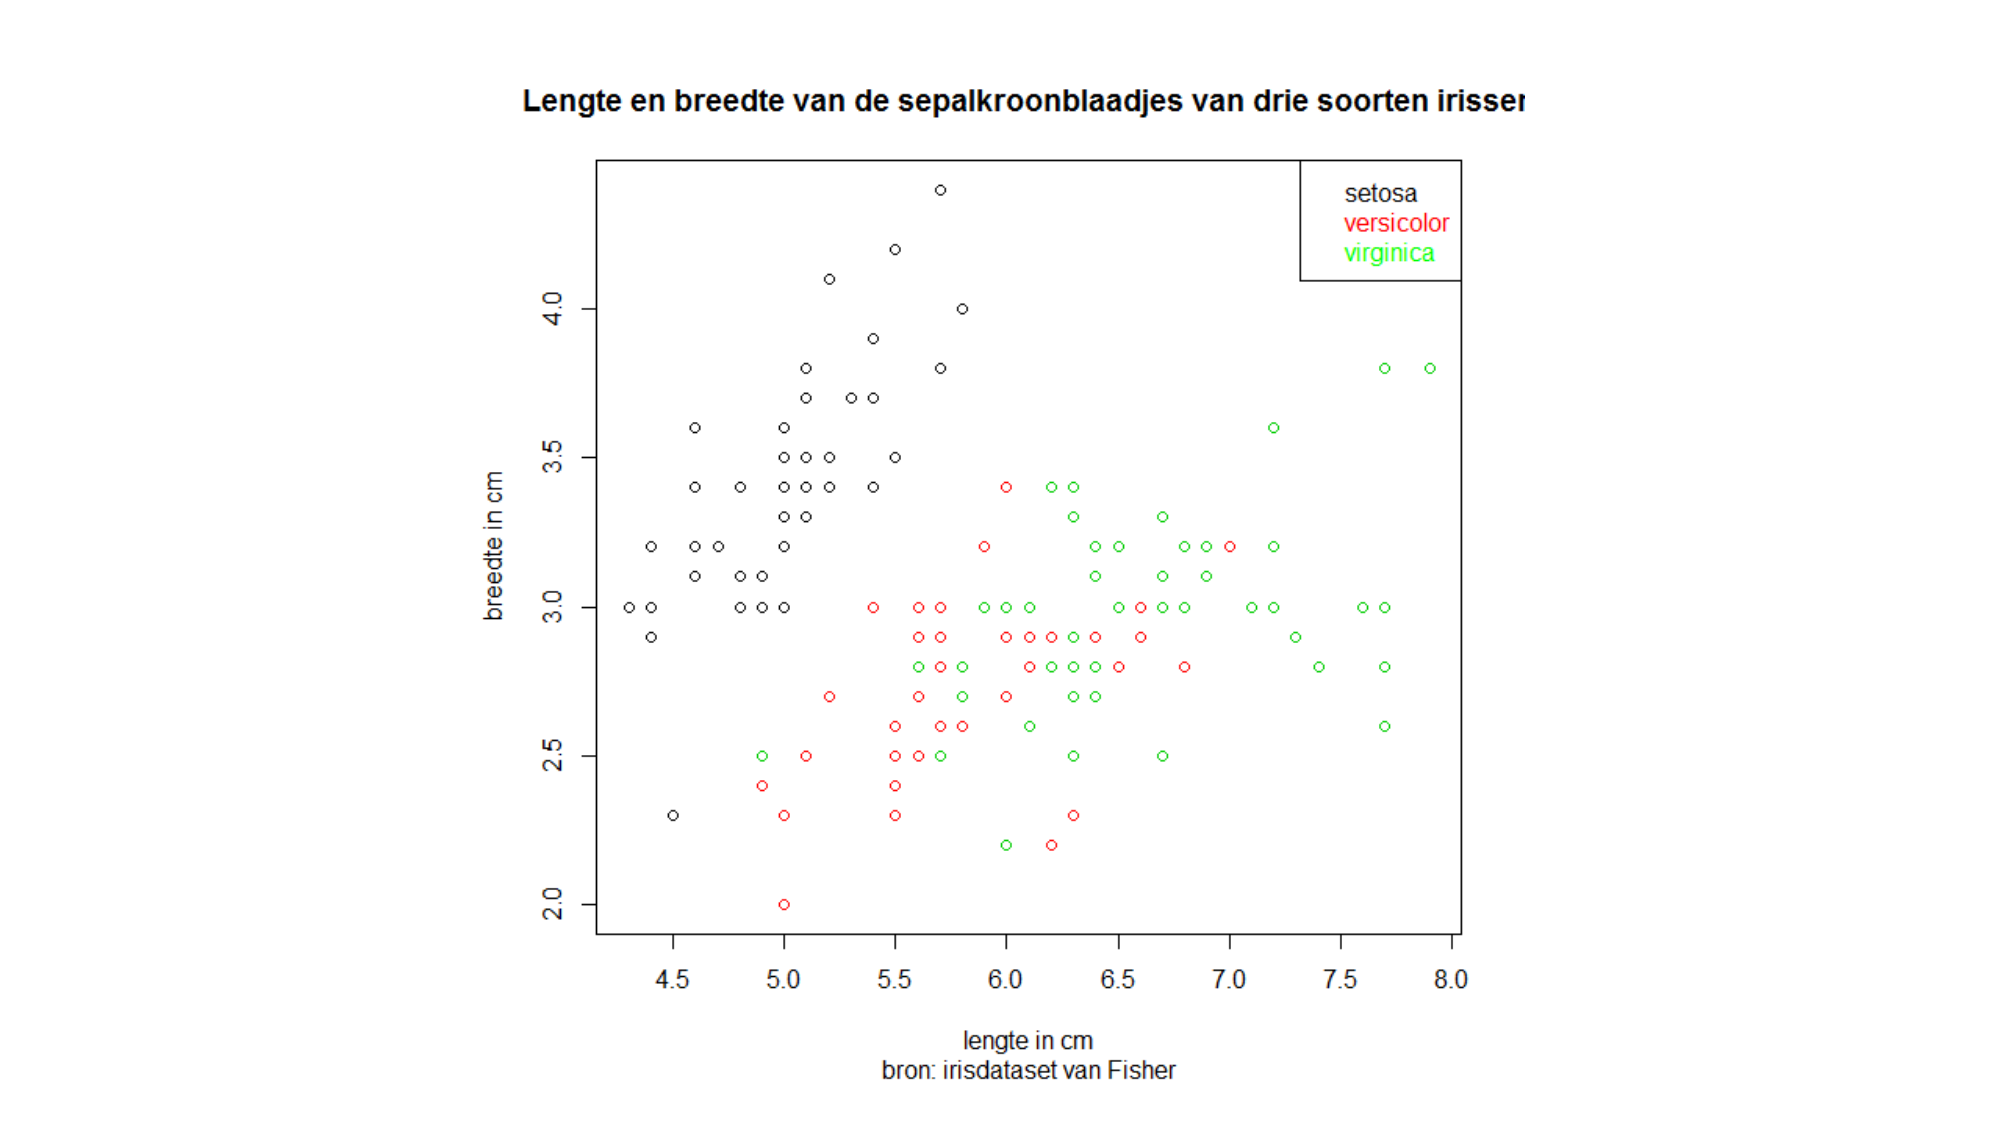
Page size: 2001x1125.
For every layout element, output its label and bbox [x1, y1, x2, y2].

picture [474, 37, 1526, 1087]
